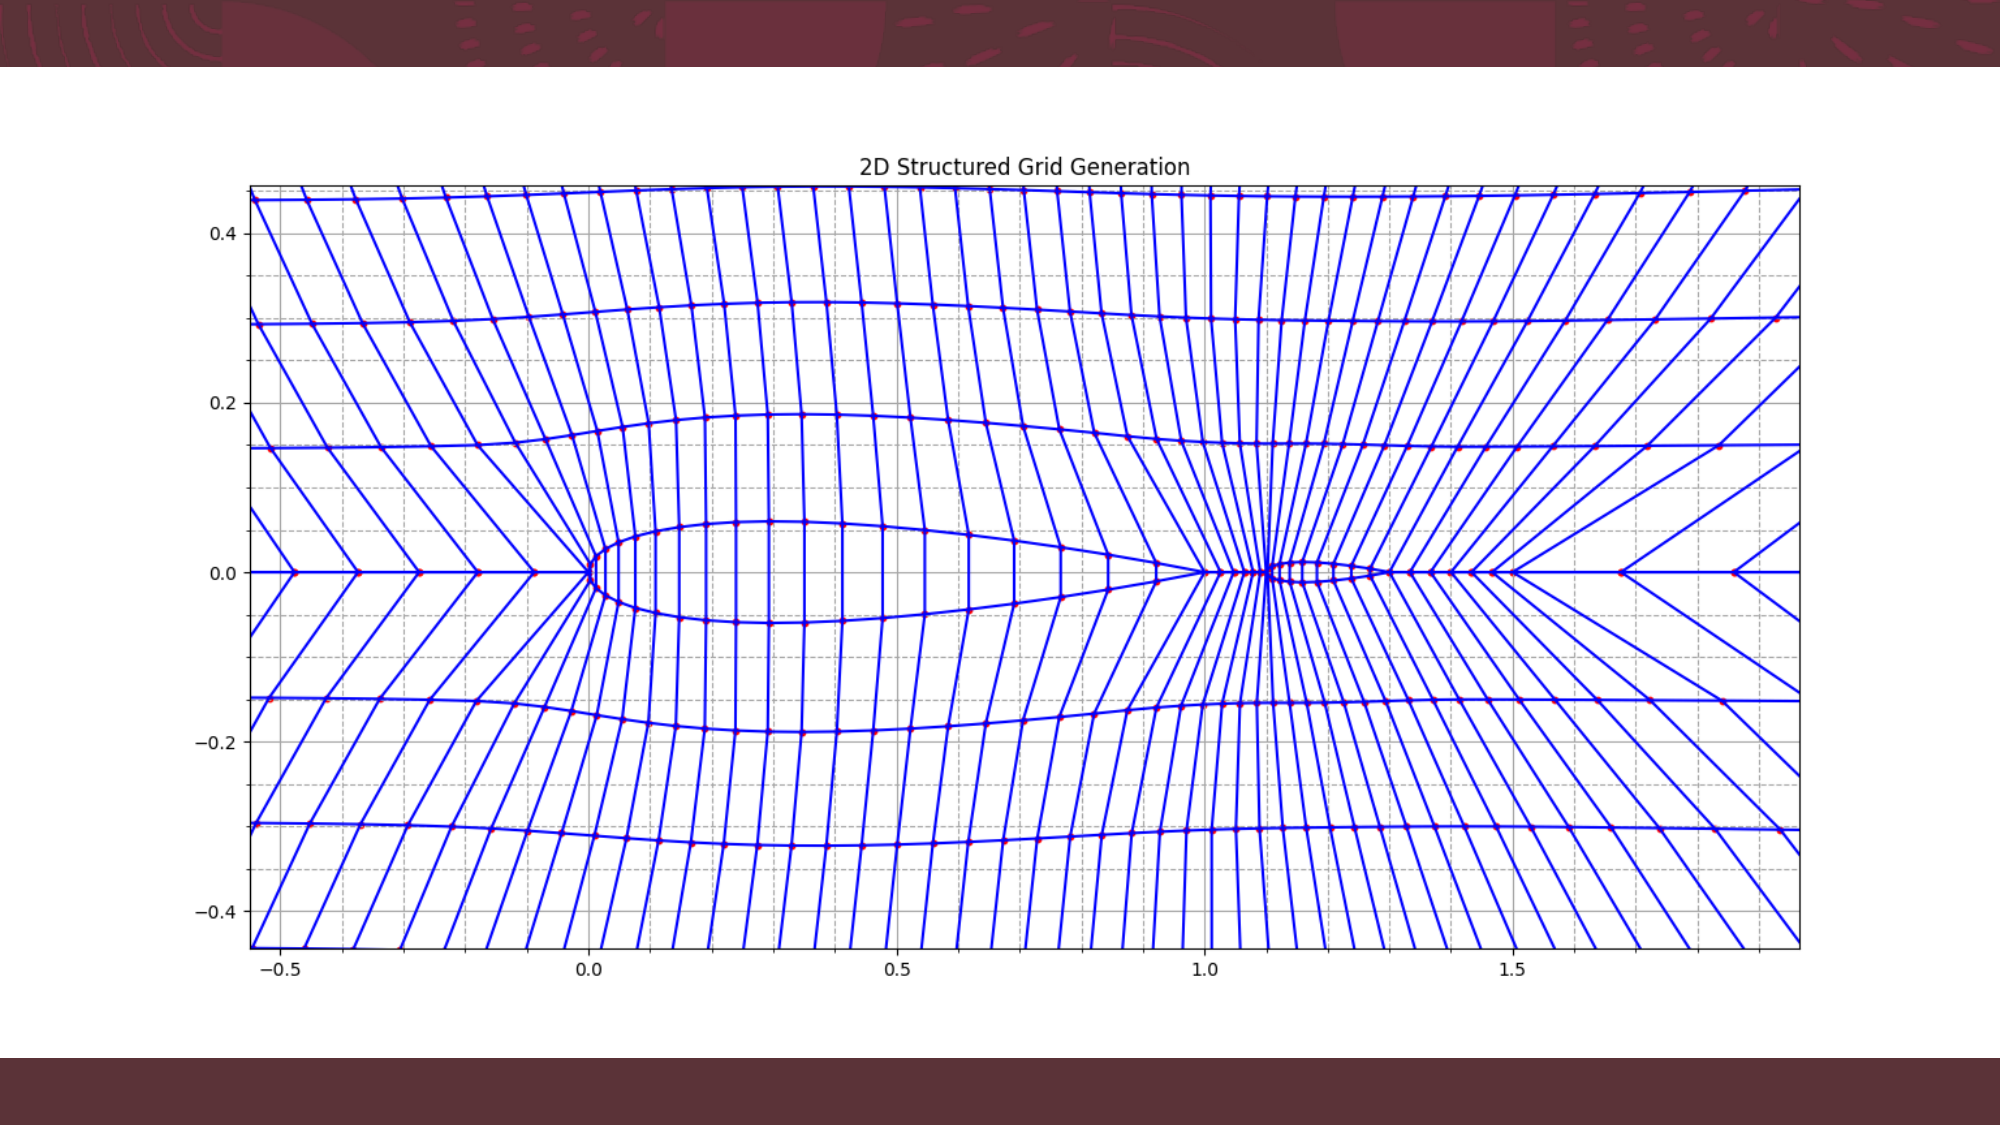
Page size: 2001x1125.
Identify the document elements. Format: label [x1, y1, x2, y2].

picture [0, 67, 2000, 1058]
